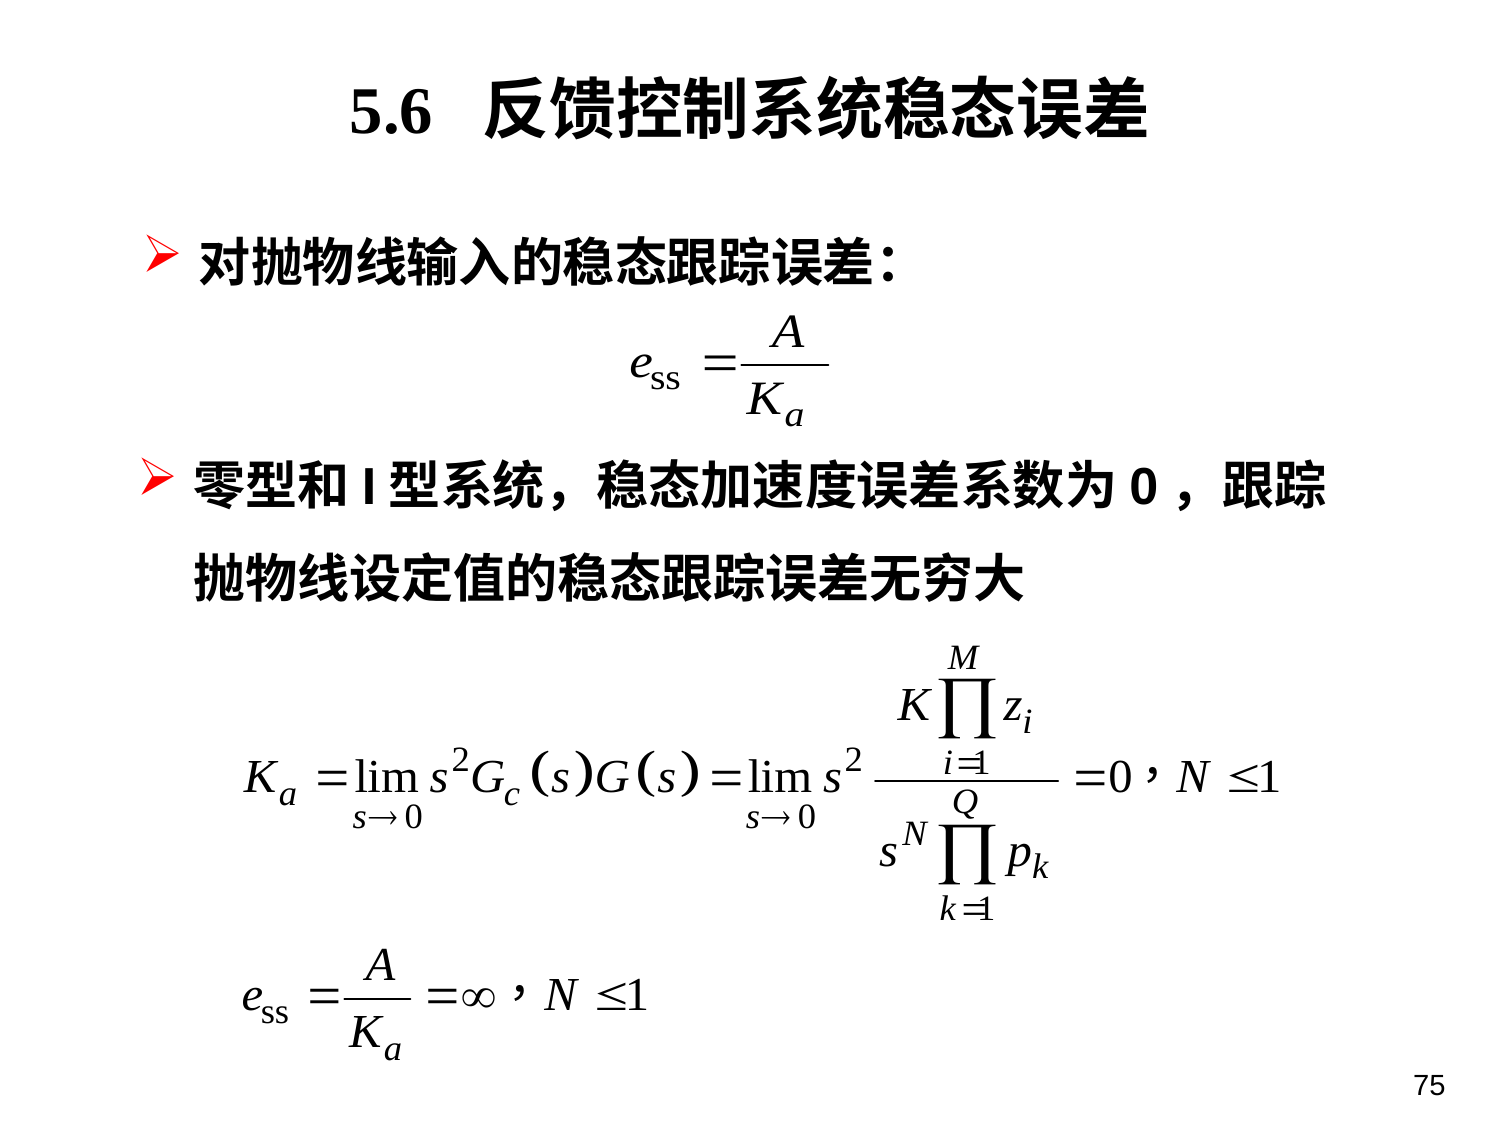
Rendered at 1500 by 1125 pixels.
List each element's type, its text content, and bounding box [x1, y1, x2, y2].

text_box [235, 634, 1286, 1069]
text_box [622, 301, 840, 437]
text_box 75 [1376, 1058, 1461, 1105]
text_box 5.6 反馈控制系统稳态误差 [74, 59, 1425, 155]
text_box 对抛物线输入的稳态跟踪误差： [127, 190, 1241, 286]
list 零型和I型系统，稳态加速度误差系数为0，跟踪抛物线设定值的稳态跟踪误差无穷大 [122, 413, 1378, 647]
